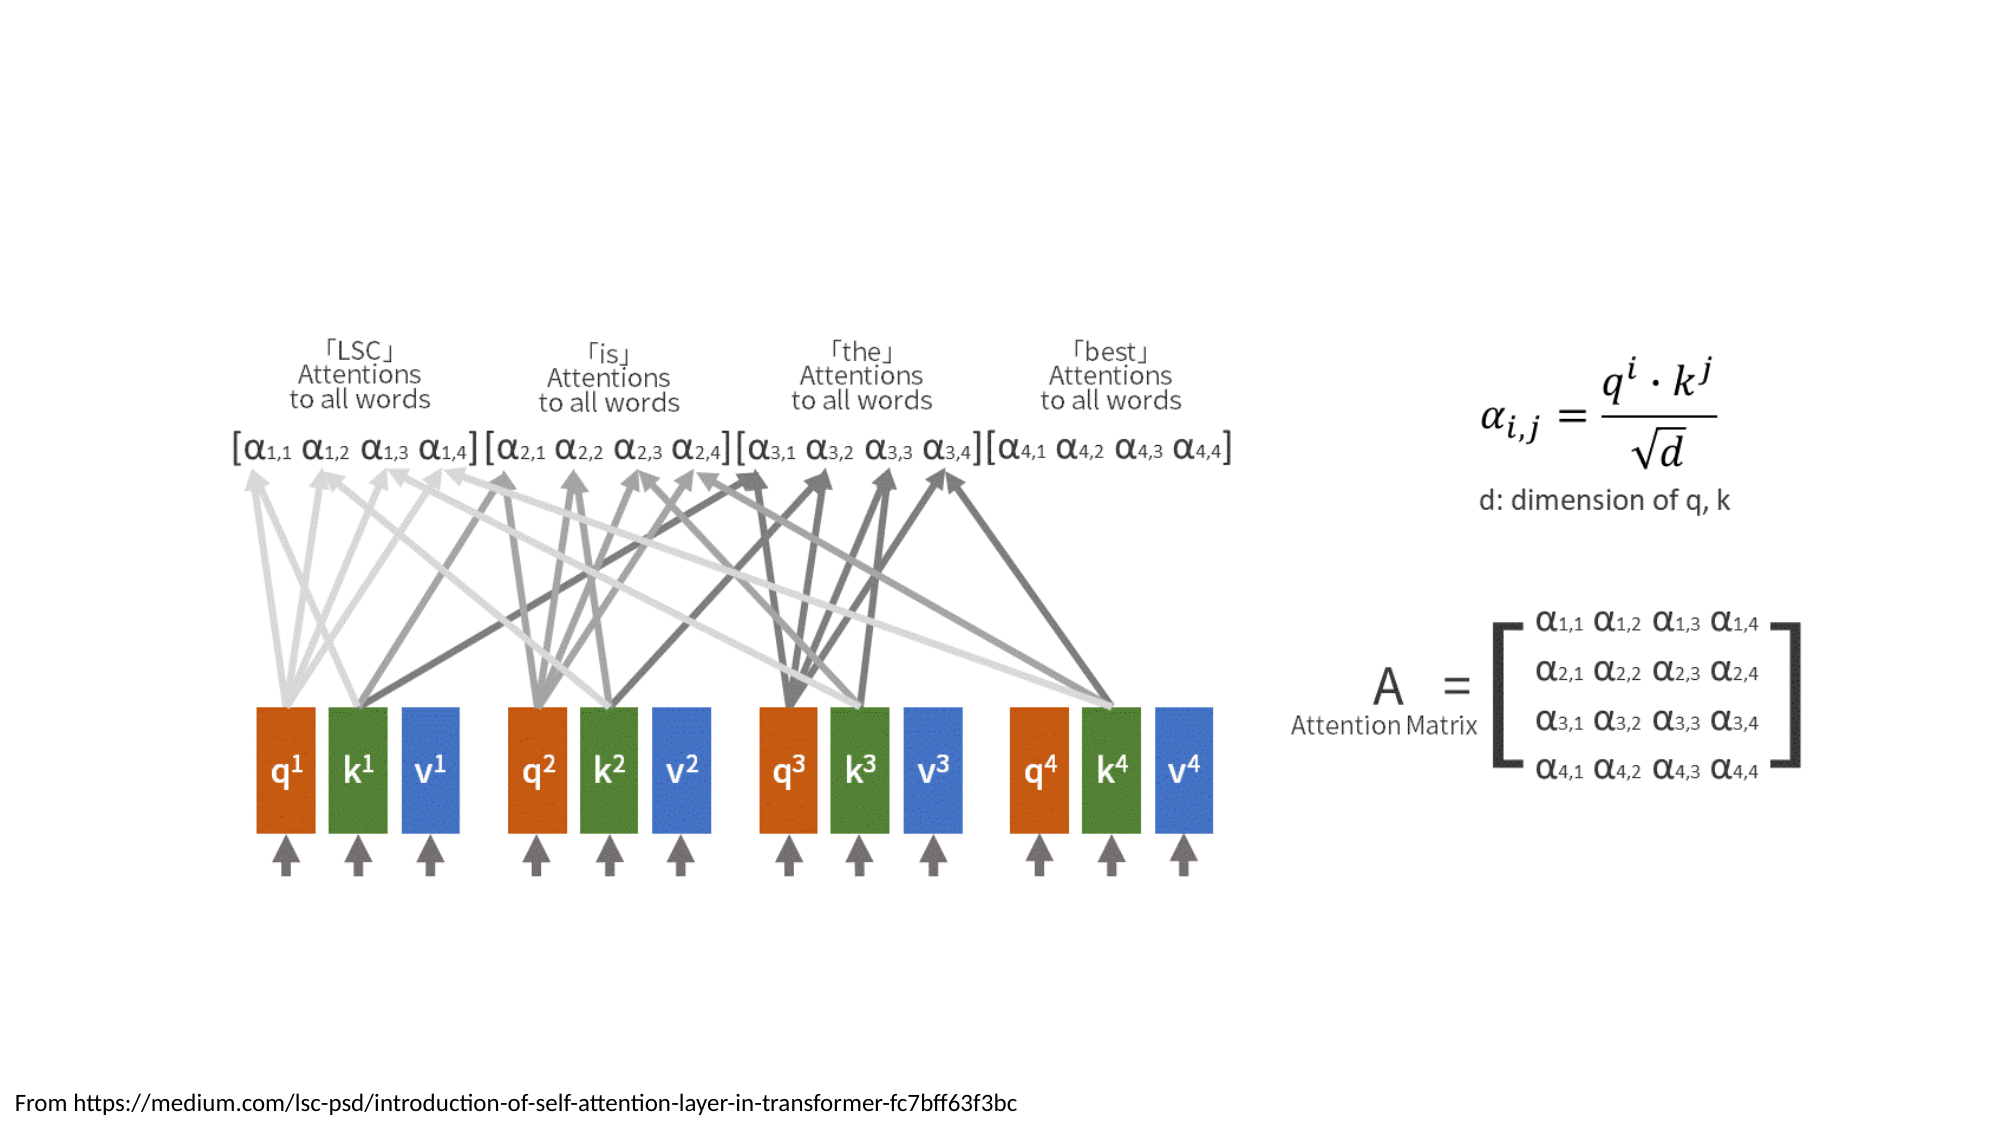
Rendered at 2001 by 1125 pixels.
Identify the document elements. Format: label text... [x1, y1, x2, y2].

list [174, 250, 1826, 965]
text_box From https://medium.com/lsc-psd/introduction-of-self-attention-layer-in-transformer-fc7bff63f3bc [0, 1079, 1215, 1125]
